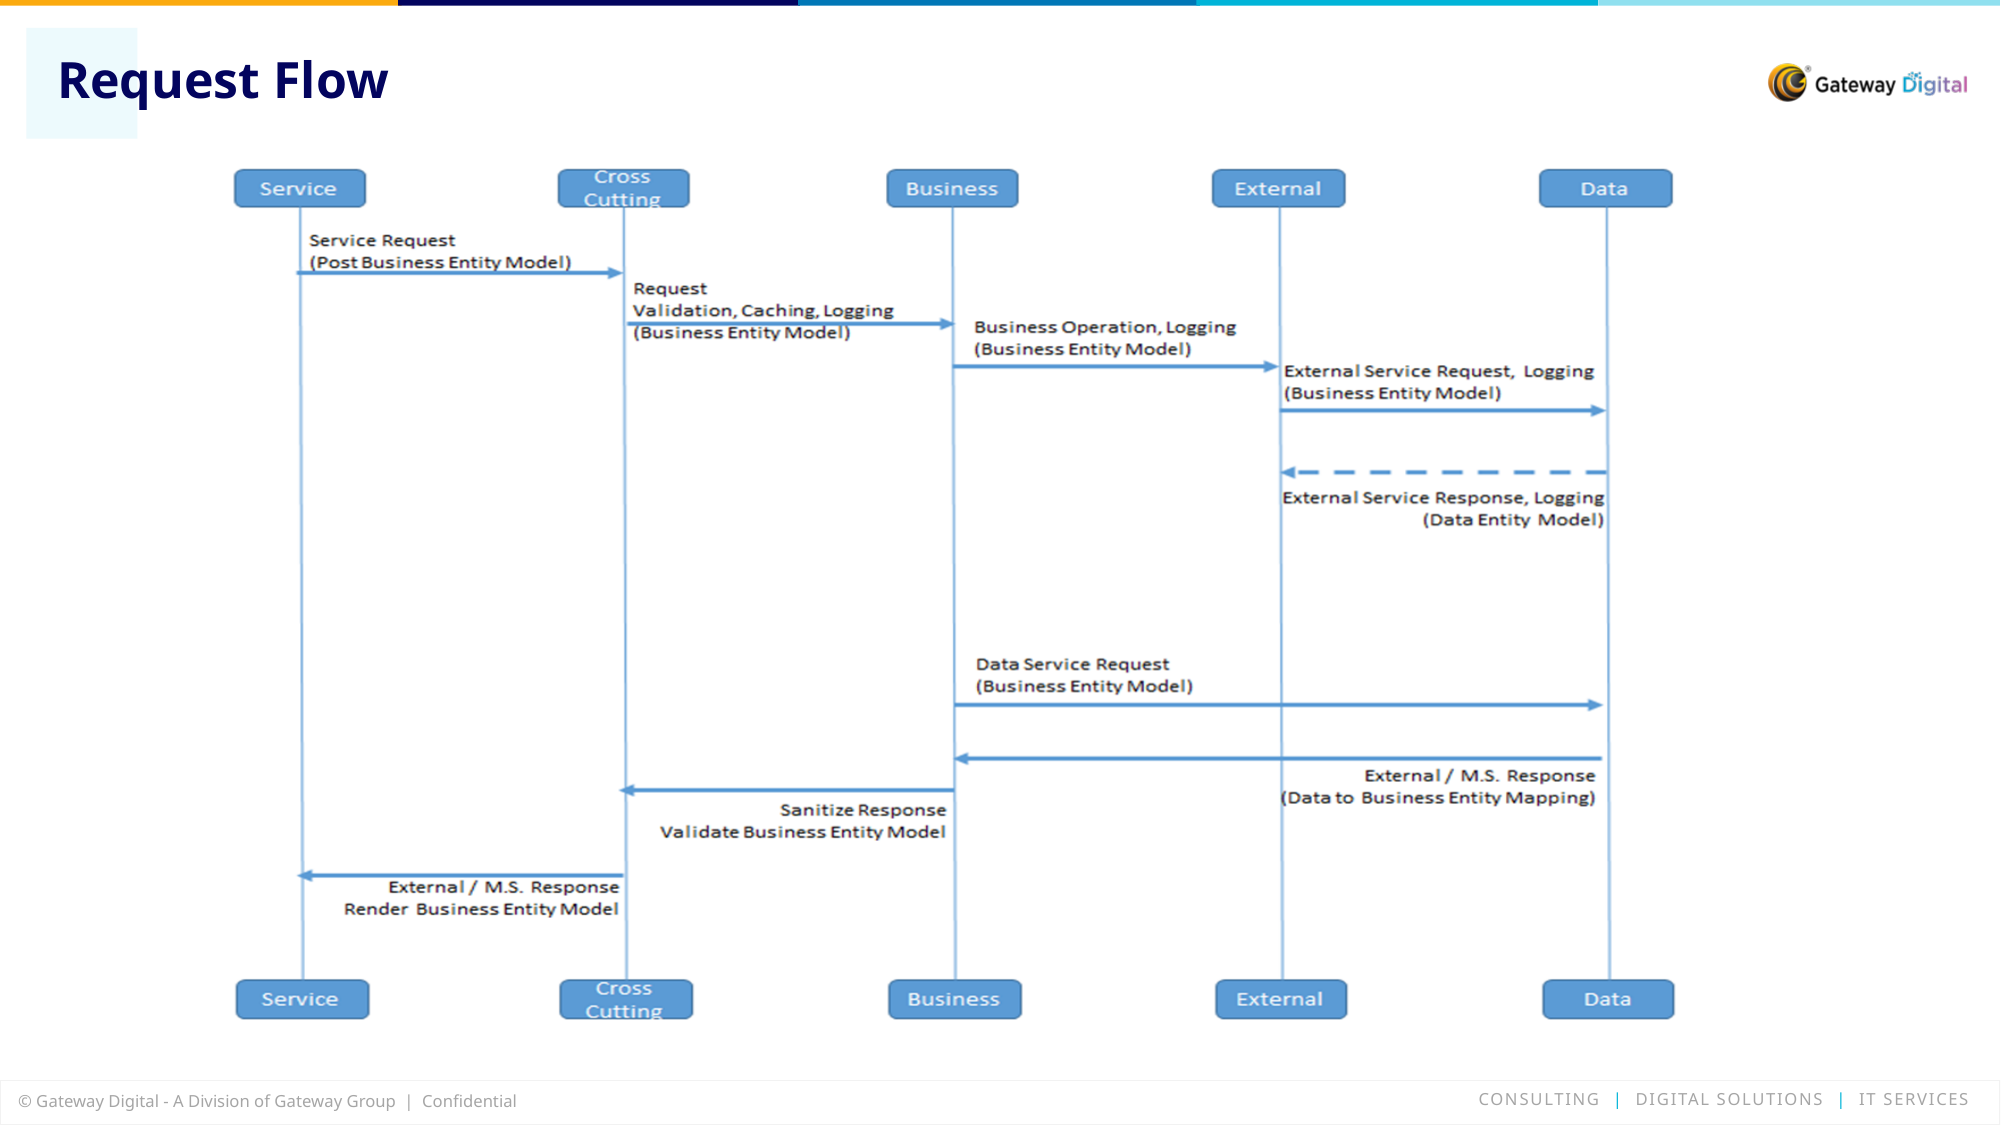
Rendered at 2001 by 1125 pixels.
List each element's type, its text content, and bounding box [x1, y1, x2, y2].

picture [188, 147, 1731, 1044]
title Request Flow [42, 47, 1158, 118]
picture [1735, 29, 2000, 136]
